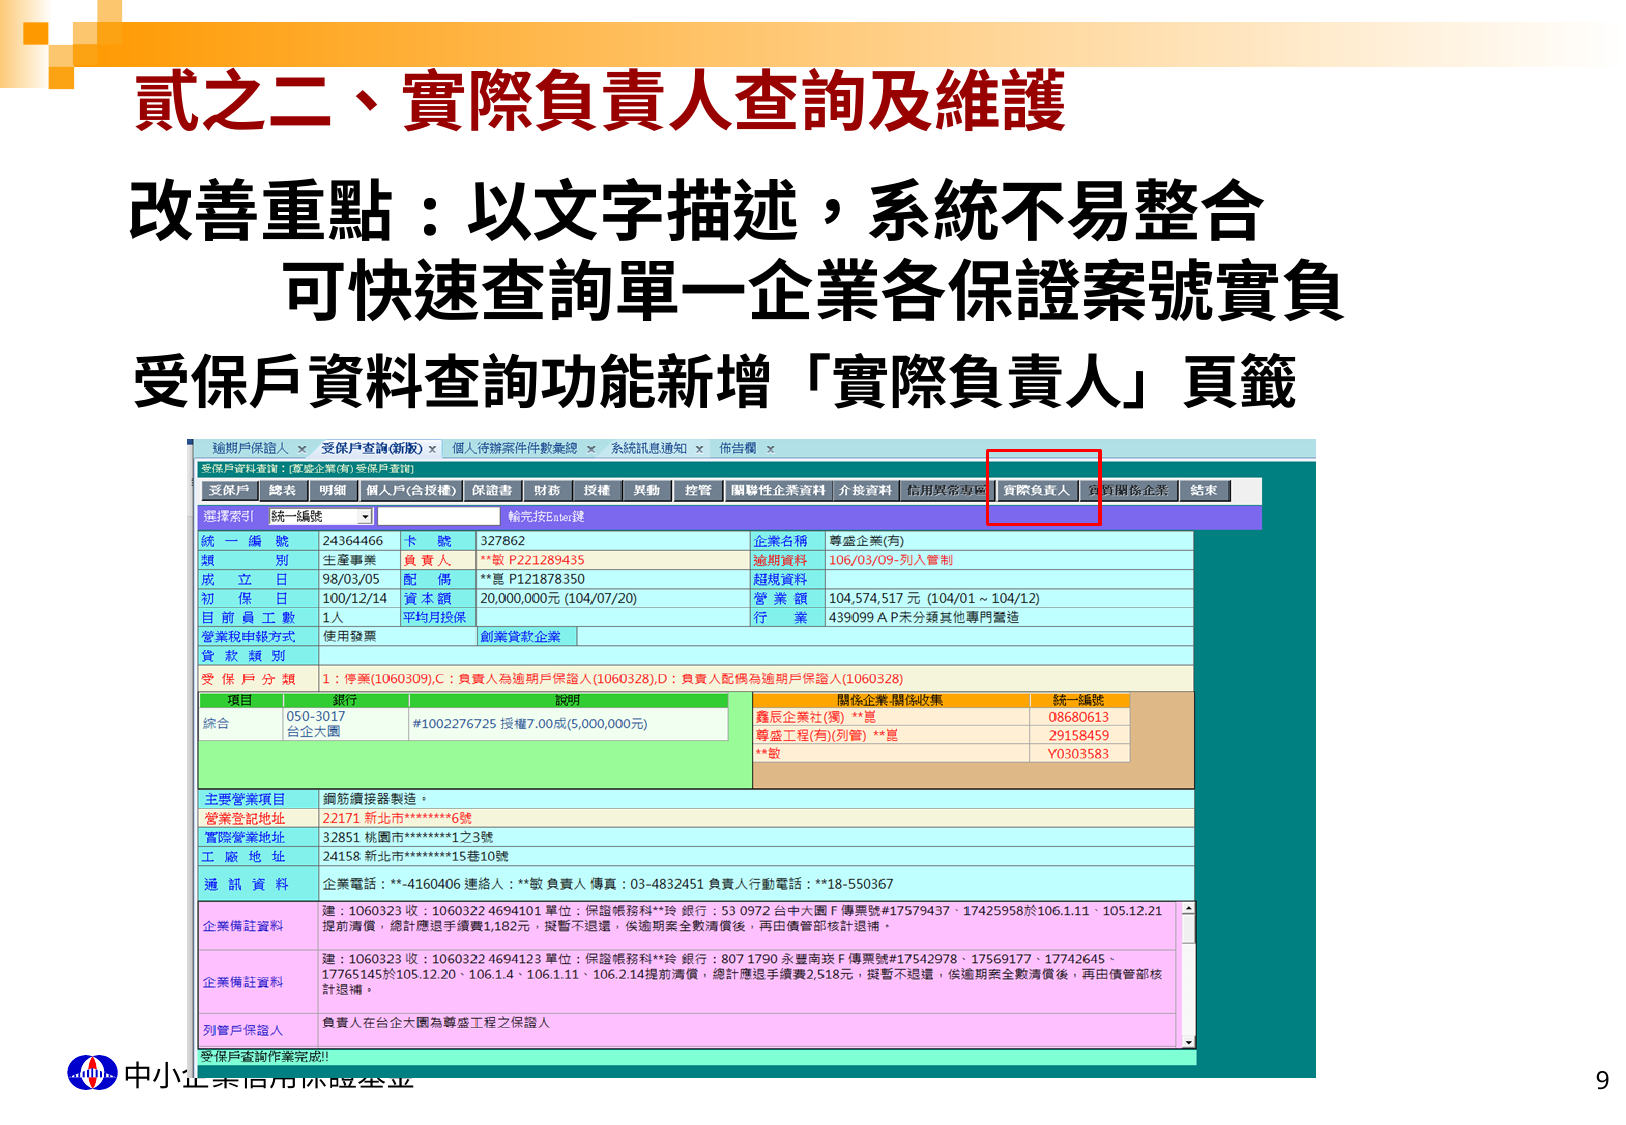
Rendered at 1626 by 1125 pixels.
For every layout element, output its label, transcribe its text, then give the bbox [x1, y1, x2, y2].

text_box 受保戶資料查詢功能新增「實際負責人」頁籤 [117, 338, 1356, 423]
text_box 改善重點:以文字描述，系統不易整合 可快速查詢單一企業各保證案號實負 [112, 161, 1550, 336]
picture [187, 439, 1316, 1079]
slide_number 8 [1184, 1049, 1625, 1107]
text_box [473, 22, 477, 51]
text_box 貳之二、實際負責人查詢及維護 [118, 51, 1357, 146]
